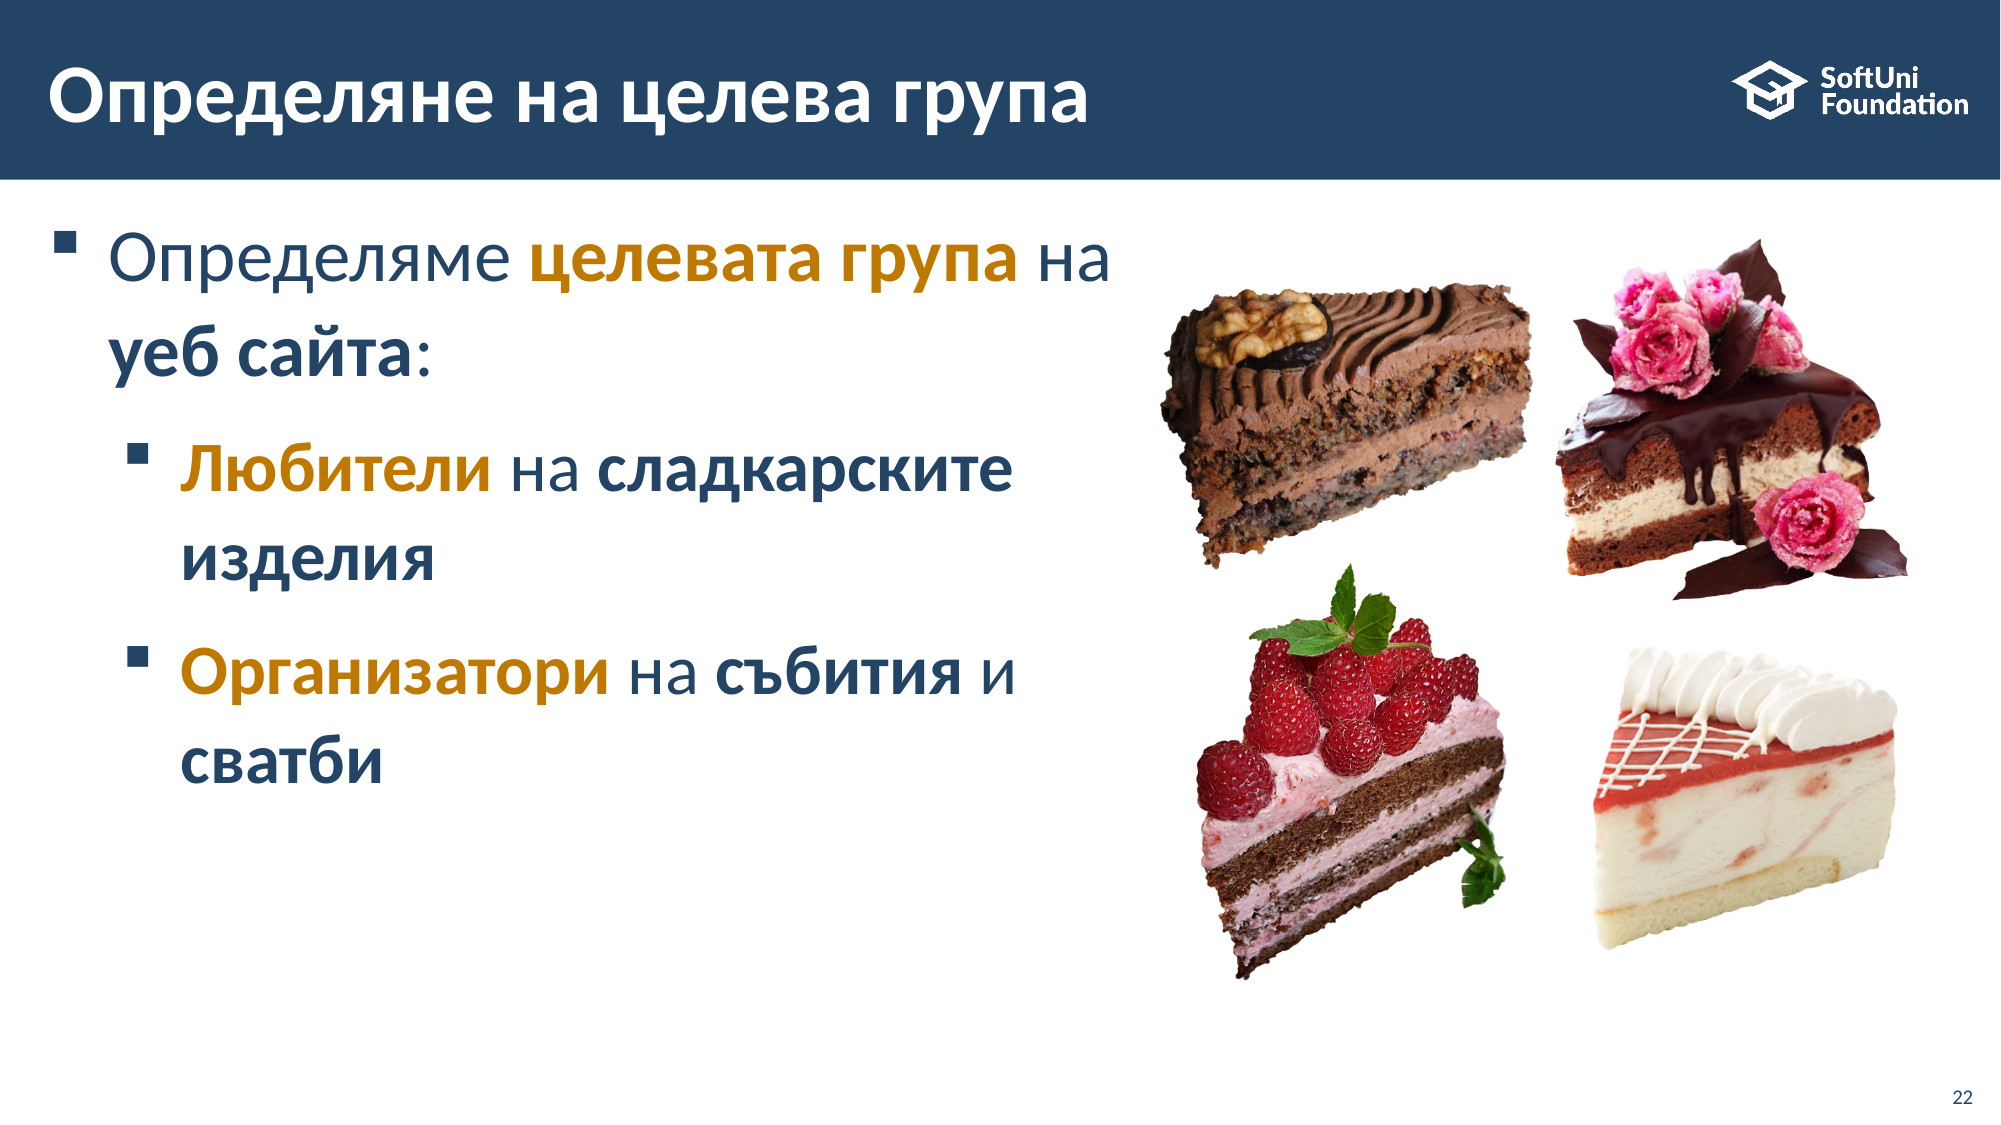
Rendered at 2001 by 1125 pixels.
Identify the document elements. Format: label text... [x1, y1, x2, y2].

picture [1731, 60, 1968, 120]
slide_number 22 [1927, 1067, 1989, 1117]
list Определяме целевата група на уеб сайта: Любители на сладкарските изделия Организатори на събития и сватби [31, 196, 1158, 1104]
picture [1139, 237, 1929, 991]
title Определяне на целева група [31, 16, 1716, 162]
